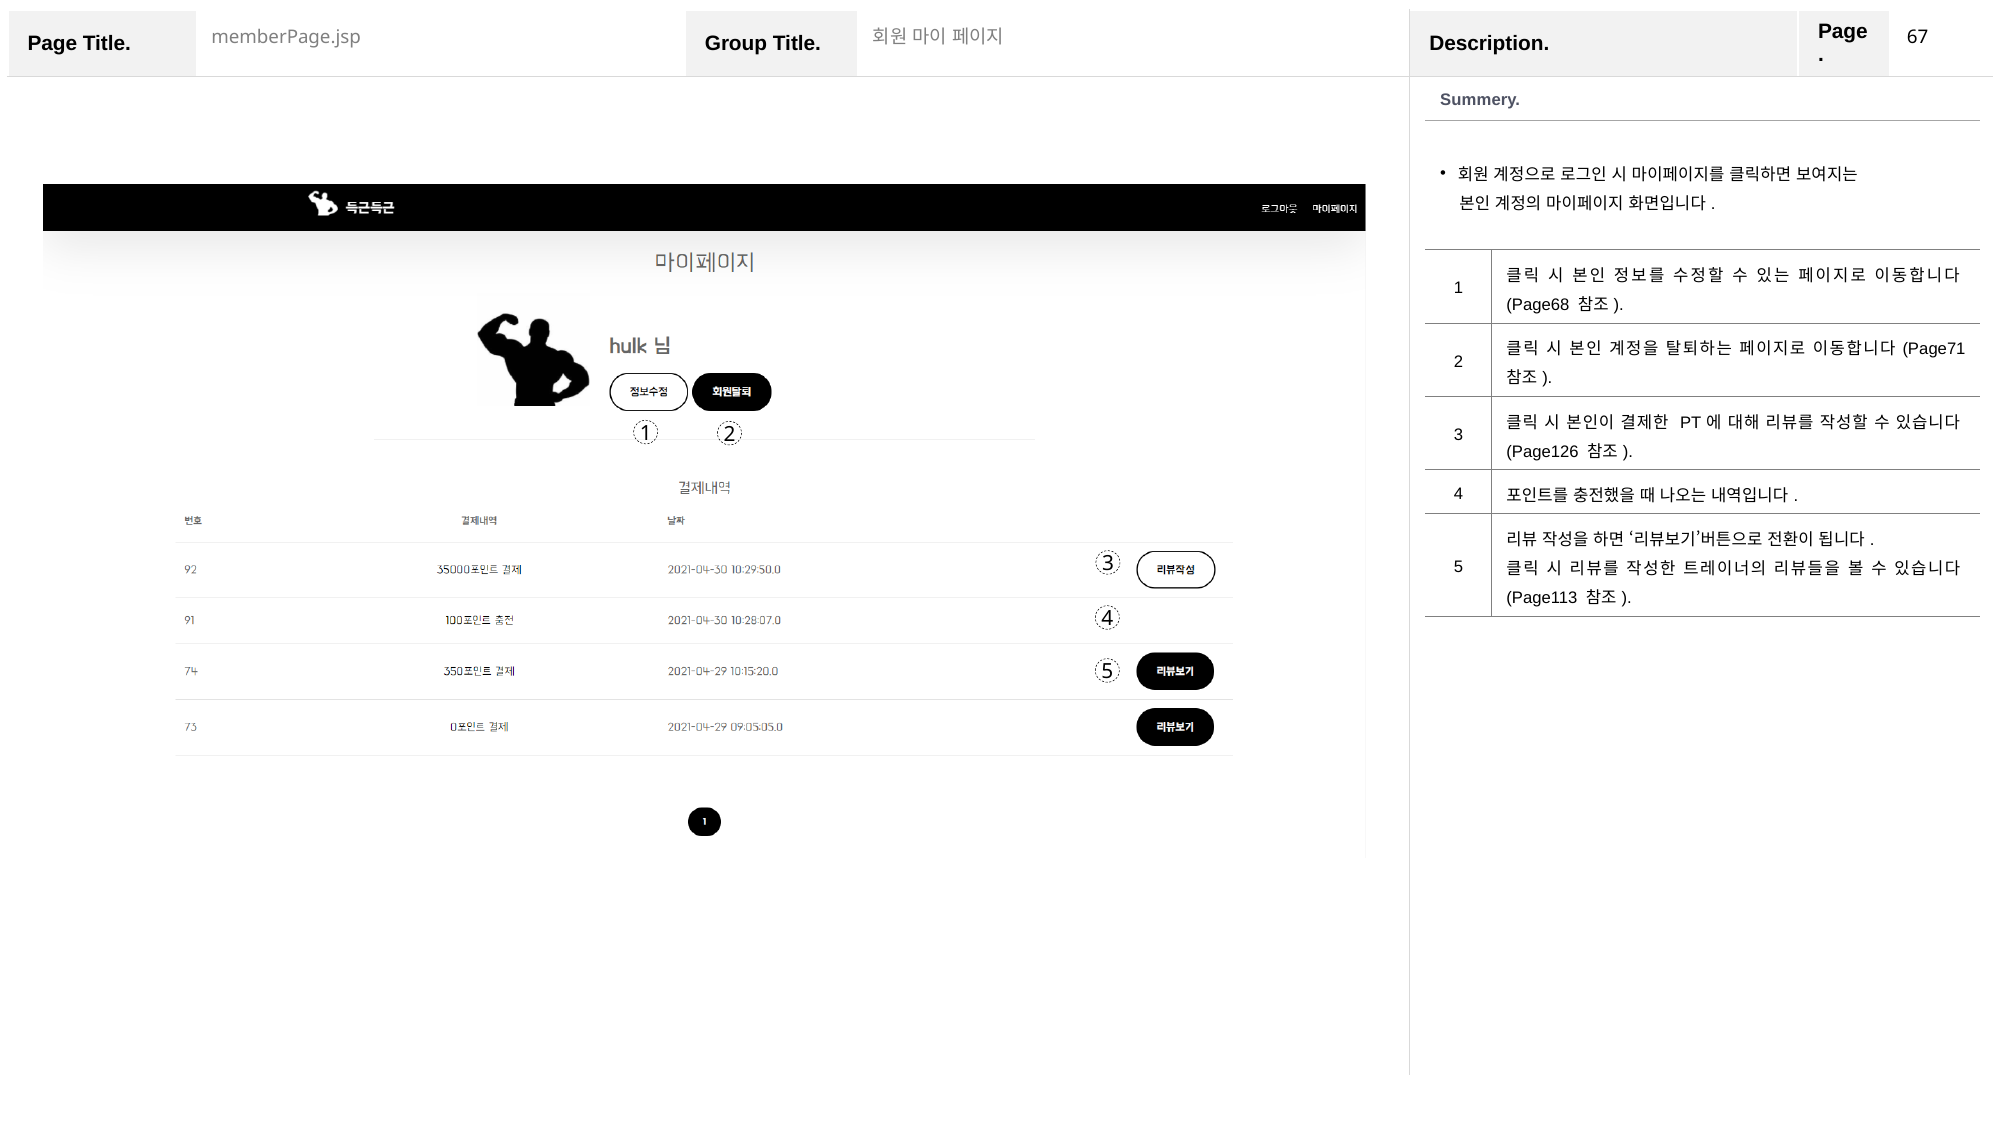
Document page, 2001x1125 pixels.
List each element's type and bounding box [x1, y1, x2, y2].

table_cell [1425, 250, 1491, 323]
table_cell [1492, 514, 1980, 616]
table_cell [1492, 250, 1980, 323]
list [196, 18, 684, 55]
table_header [1425, 78, 1980, 120]
table_cell [1425, 397, 1491, 469]
list [858, 18, 1405, 55]
table_cell [1425, 324, 1491, 396]
table_cell [1492, 324, 1980, 396]
table_cell [1425, 470, 1491, 513]
table_cell [1425, 121, 1980, 249]
text_box [1892, 17, 2000, 58]
table_cell [1492, 470, 1980, 513]
picture [42, 184, 1366, 858]
table_cell [1492, 397, 1980, 469]
table_cell [1425, 514, 1491, 616]
